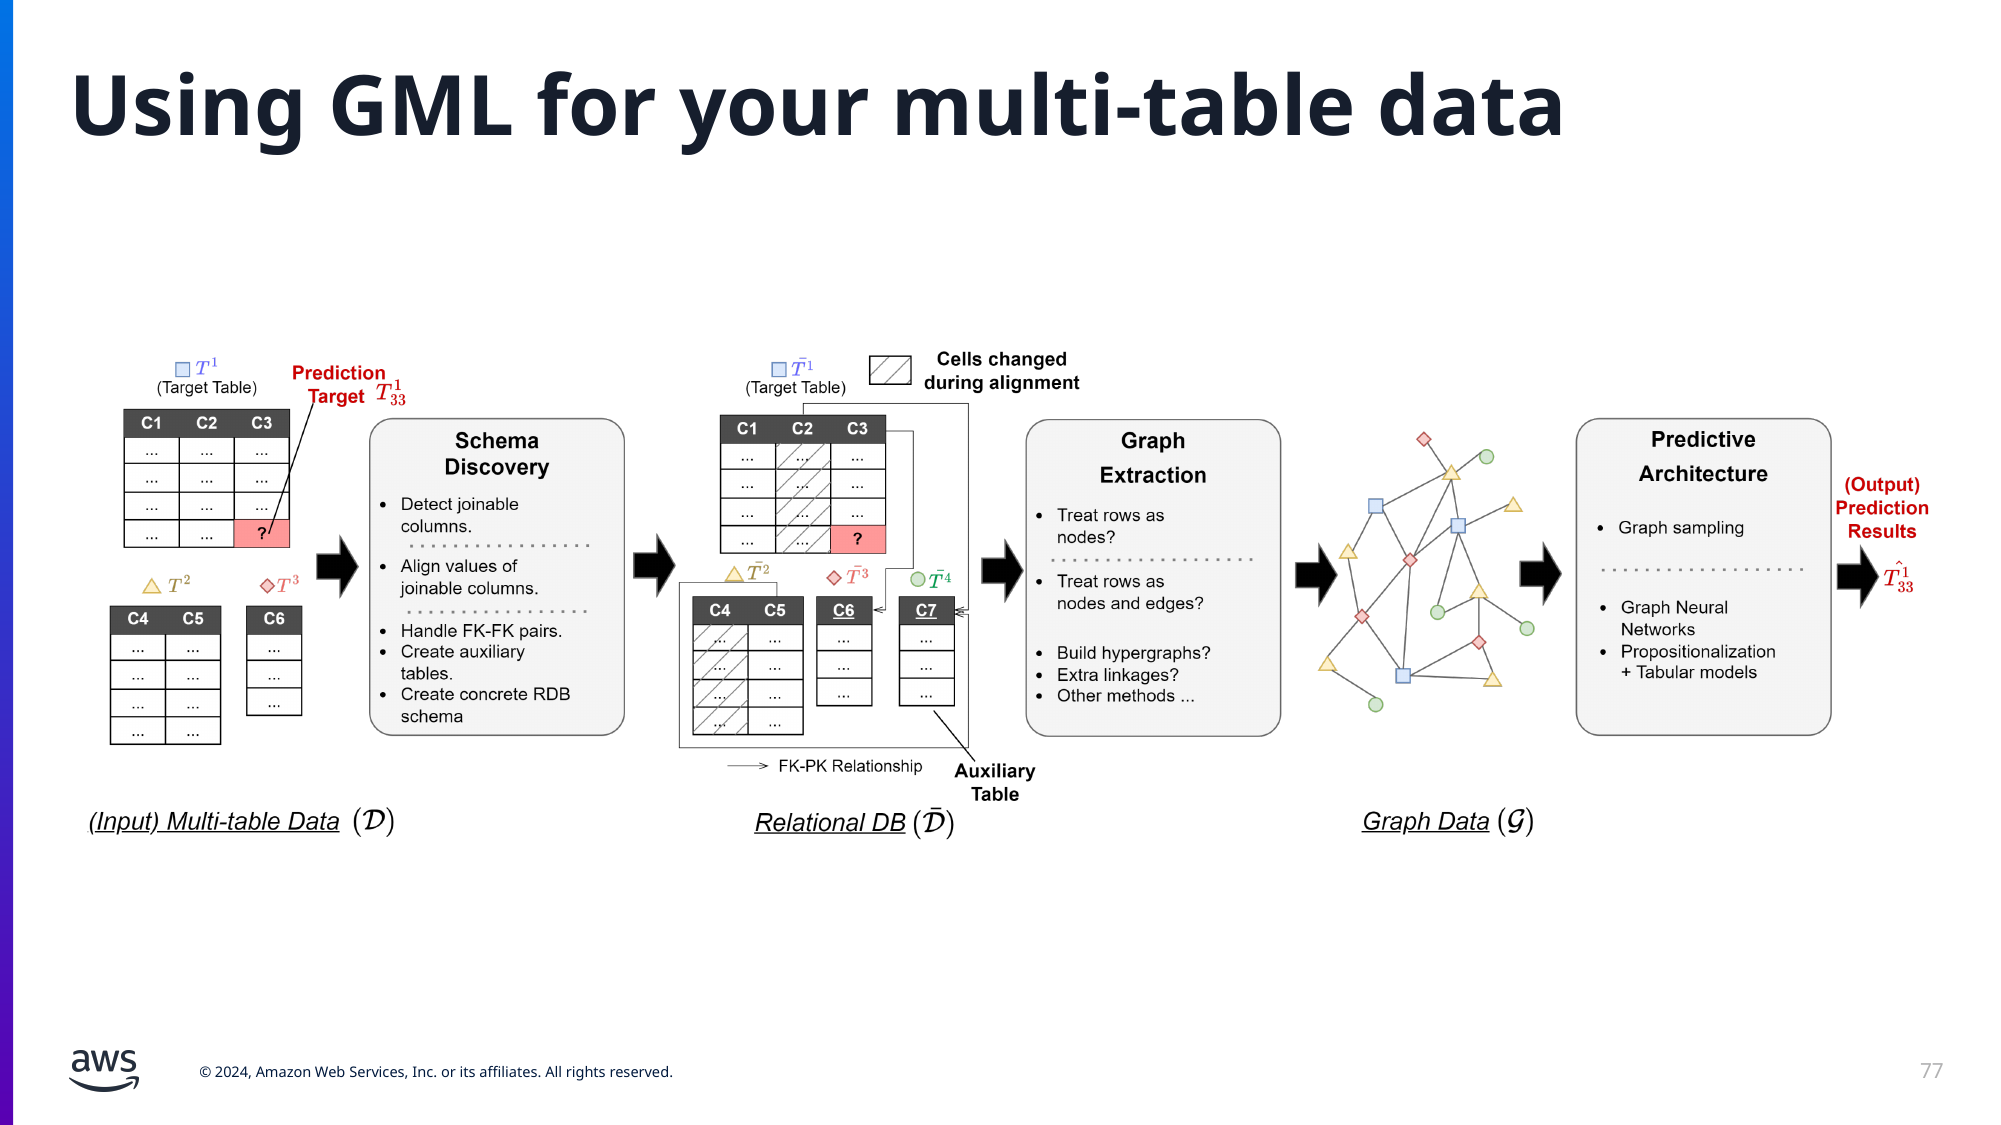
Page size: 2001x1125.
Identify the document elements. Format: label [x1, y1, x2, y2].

picture [69, 1050, 139, 1092]
picture [69, 324, 1944, 879]
slide_number [1493, 1041, 1944, 1102]
title [69, 56, 1944, 163]
